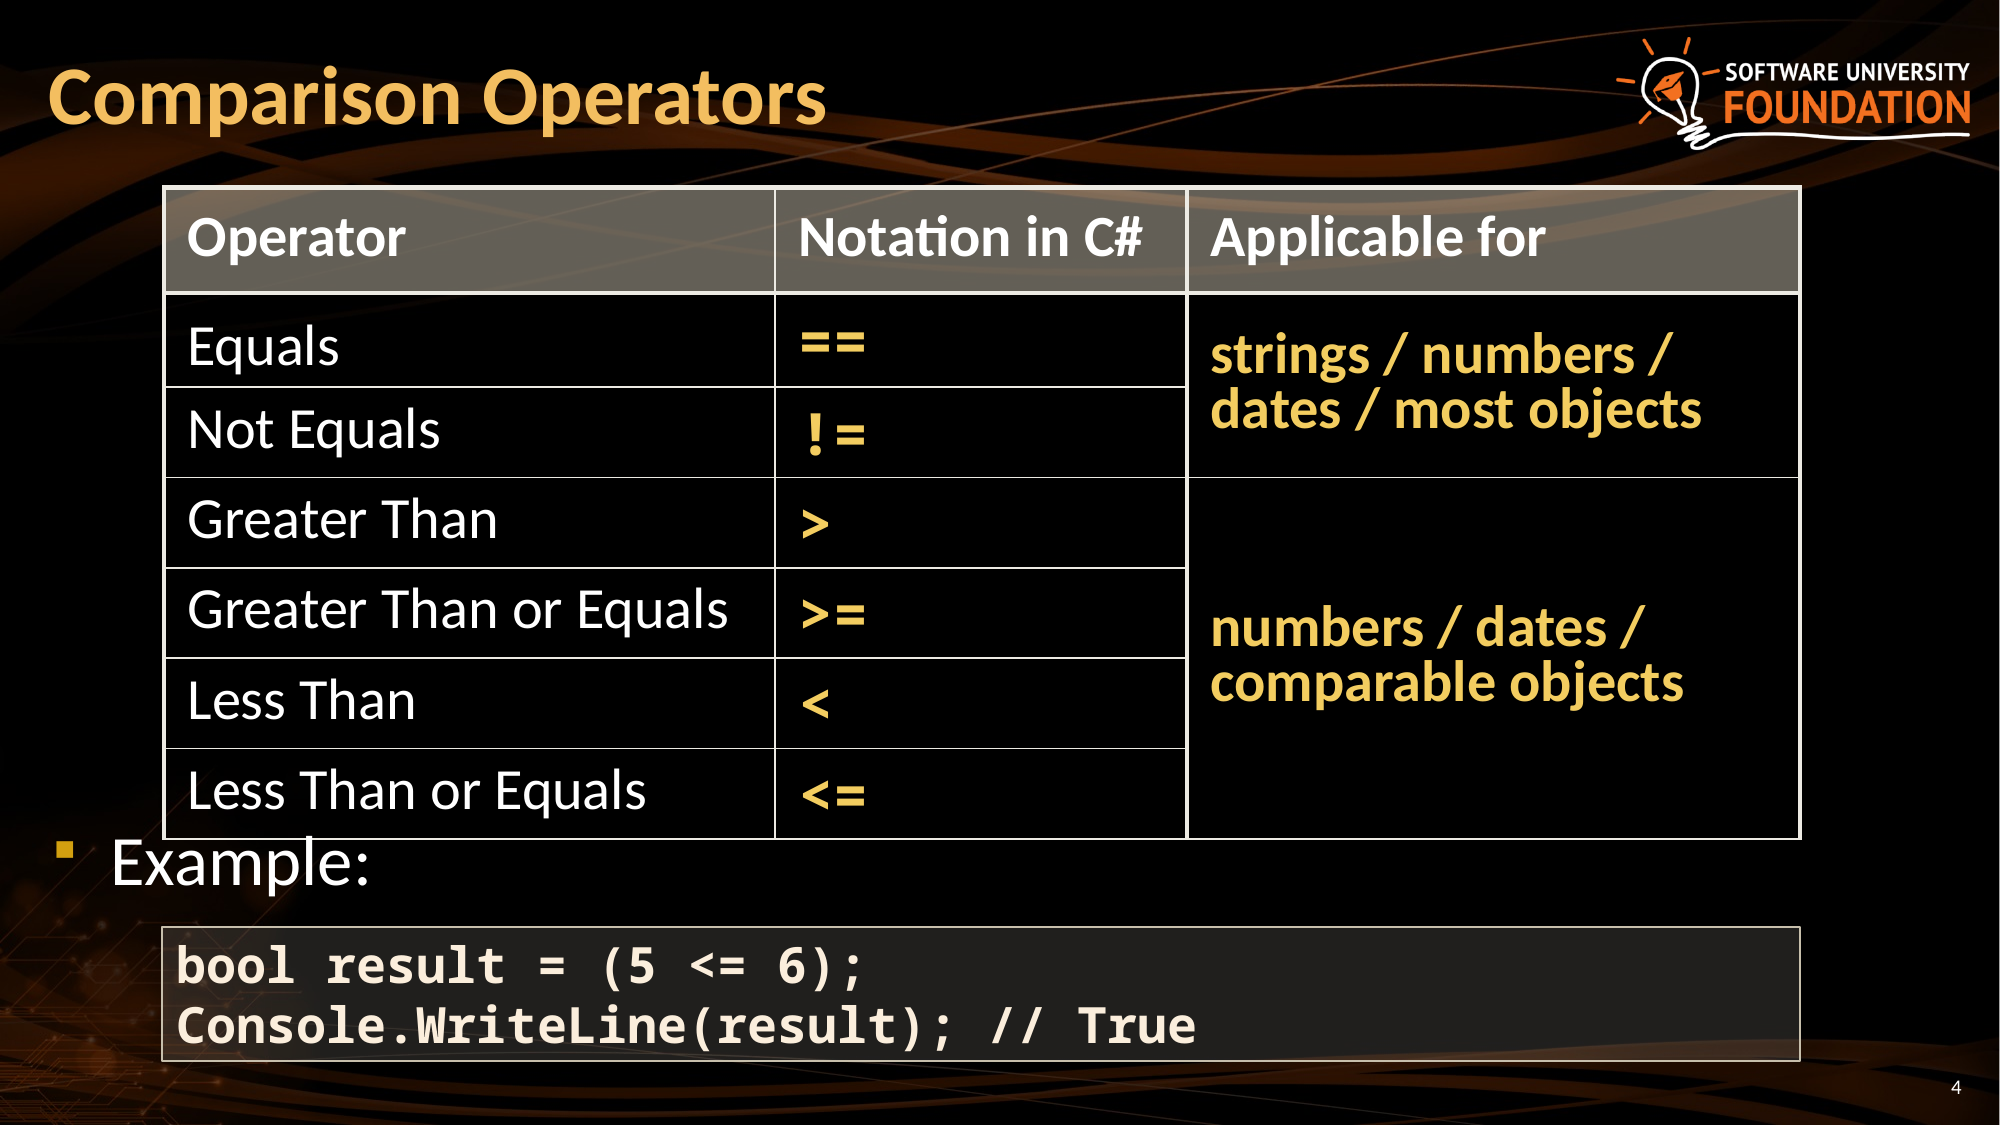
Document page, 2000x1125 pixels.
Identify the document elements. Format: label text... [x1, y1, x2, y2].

text_box bool result = (5 <= 6); Console.WriteLine(result); // True [162, 926, 1800, 1062]
table_cell > [776, 478, 1185, 567]
table_header Applicable for [1189, 190, 1798, 291]
table_cell Greater Than or Equals [166, 569, 774, 657]
title Comparison Operators [30, 6, 1602, 189]
table_cell Greater Than [166, 478, 774, 567]
table_cell Less Than [166, 659, 774, 748]
table_cell Equals [166, 295, 774, 386]
table_cell strings / numbers / dates / most objects [1189, 295, 1798, 477]
table_cell < [776, 659, 1185, 748]
text_box Example: [37, 812, 1463, 925]
table_cell != [776, 388, 1185, 477]
table_cell == [776, 295, 1185, 386]
table_cell Not Equals [166, 388, 774, 477]
table_header Notation in C# [776, 190, 1185, 291]
picture [0, 0, 2000, 1125]
table_cell <= [776, 749, 1185, 812]
table_header Operator [166, 190, 774, 291]
table_cell >= [776, 569, 1185, 657]
table_cell Less Than or Equals [166, 749, 774, 812]
table_cell numbers / dates / comparable objects [1189, 478, 1798, 838]
slide_number 4 [1897, 1070, 1968, 1103]
